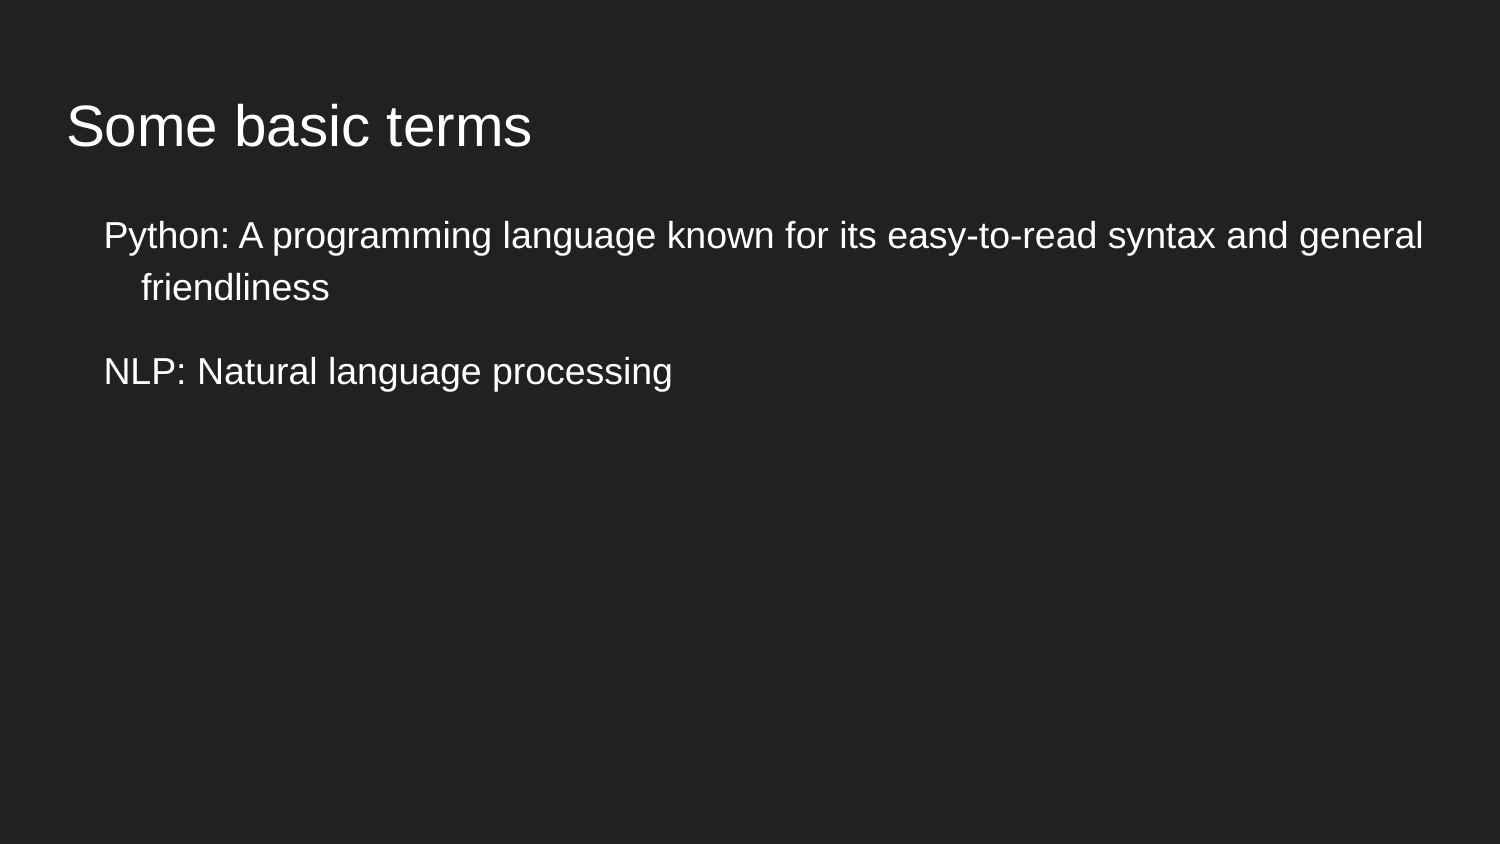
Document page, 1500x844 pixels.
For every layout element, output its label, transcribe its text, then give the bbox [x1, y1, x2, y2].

title Some basic terms [51, 72, 1449, 167]
list Python: A programming language known for its easy-to-read syntax and general friendliness NLP: Natural language processing [51, 189, 1449, 750]
